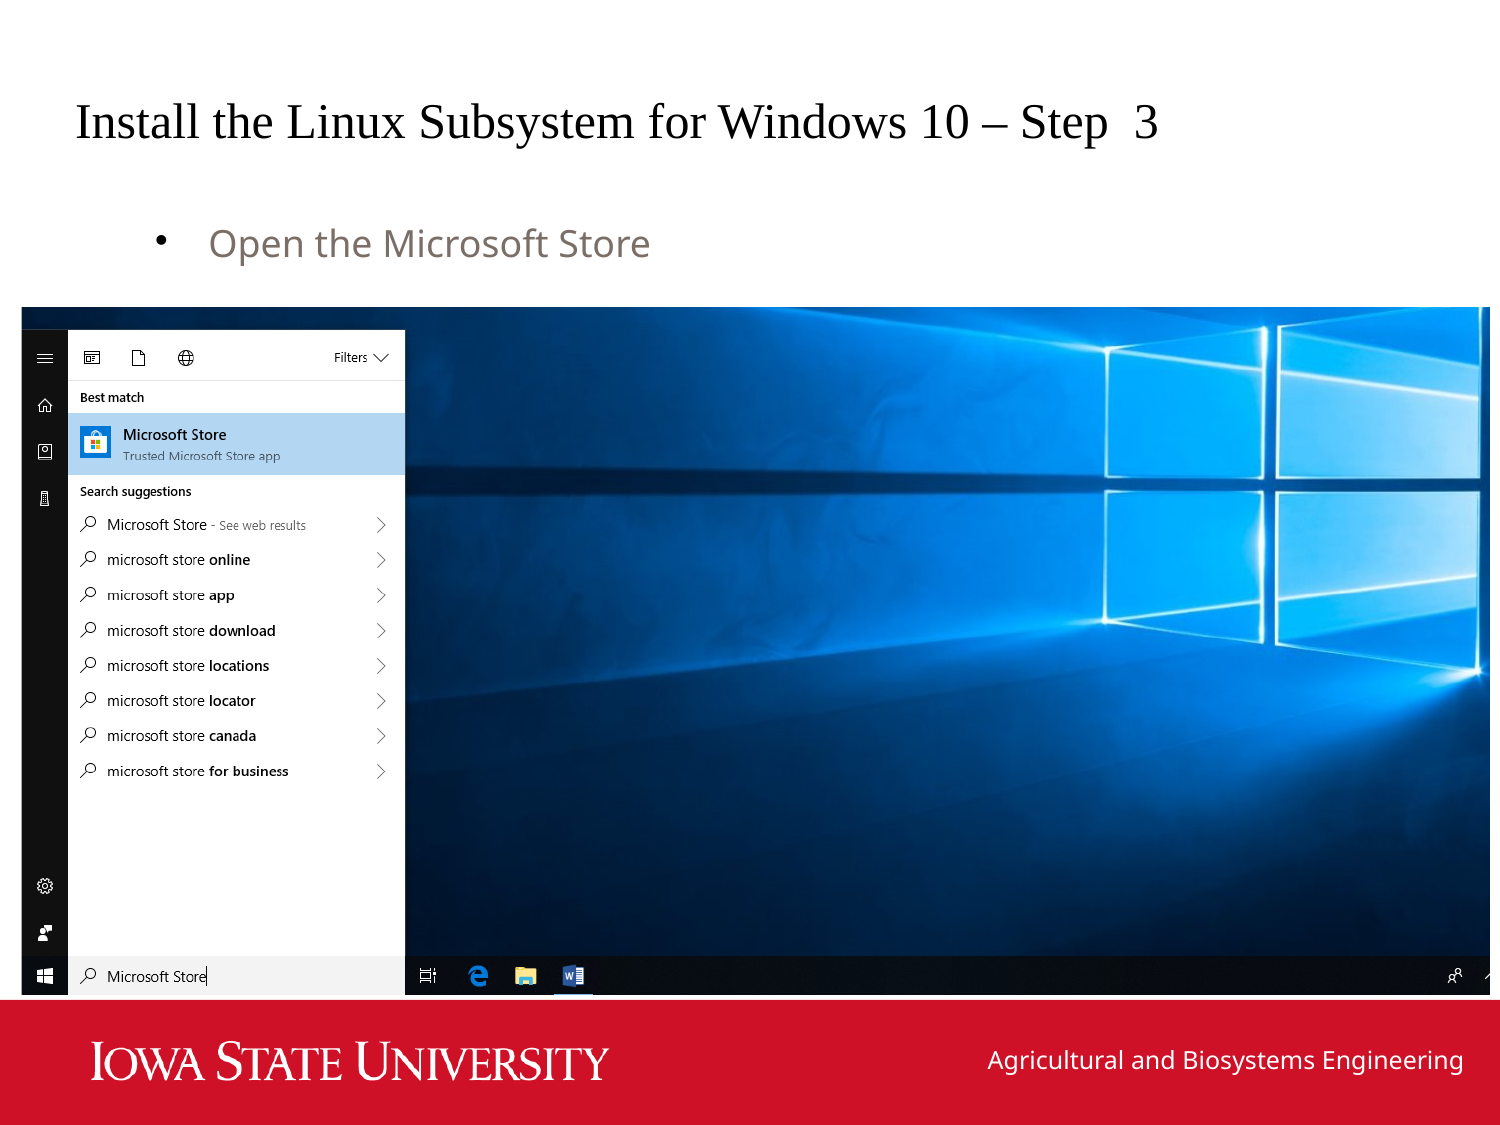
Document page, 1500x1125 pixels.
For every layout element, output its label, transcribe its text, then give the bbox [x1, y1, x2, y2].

text_box Open the Microsoft Store [137, 174, 1374, 305]
picture [21, 307, 1491, 995]
picture [75, 1024, 625, 1100]
text_box Install the Linux Subsystem for Windows 10 – Step 3 [75, 24, 1350, 213]
